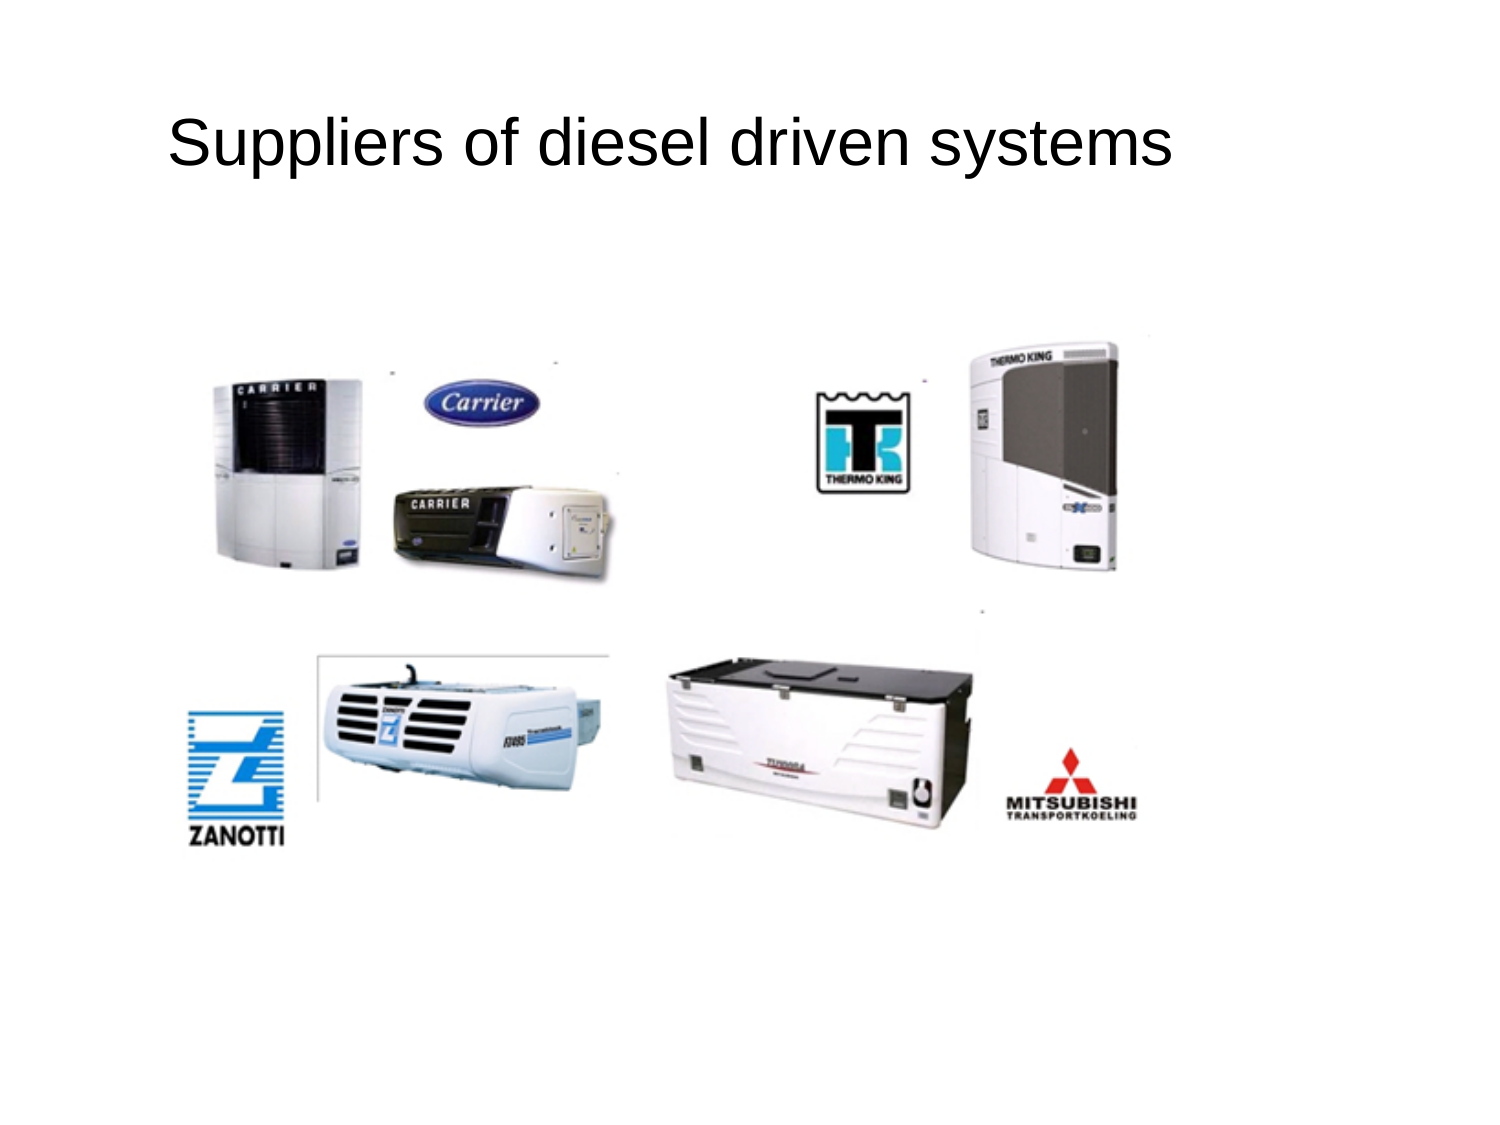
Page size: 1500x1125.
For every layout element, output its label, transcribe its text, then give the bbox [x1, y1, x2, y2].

title Suppliers of diesel driven systems [5, 44, 1357, 233]
picture [114, 325, 1188, 865]
